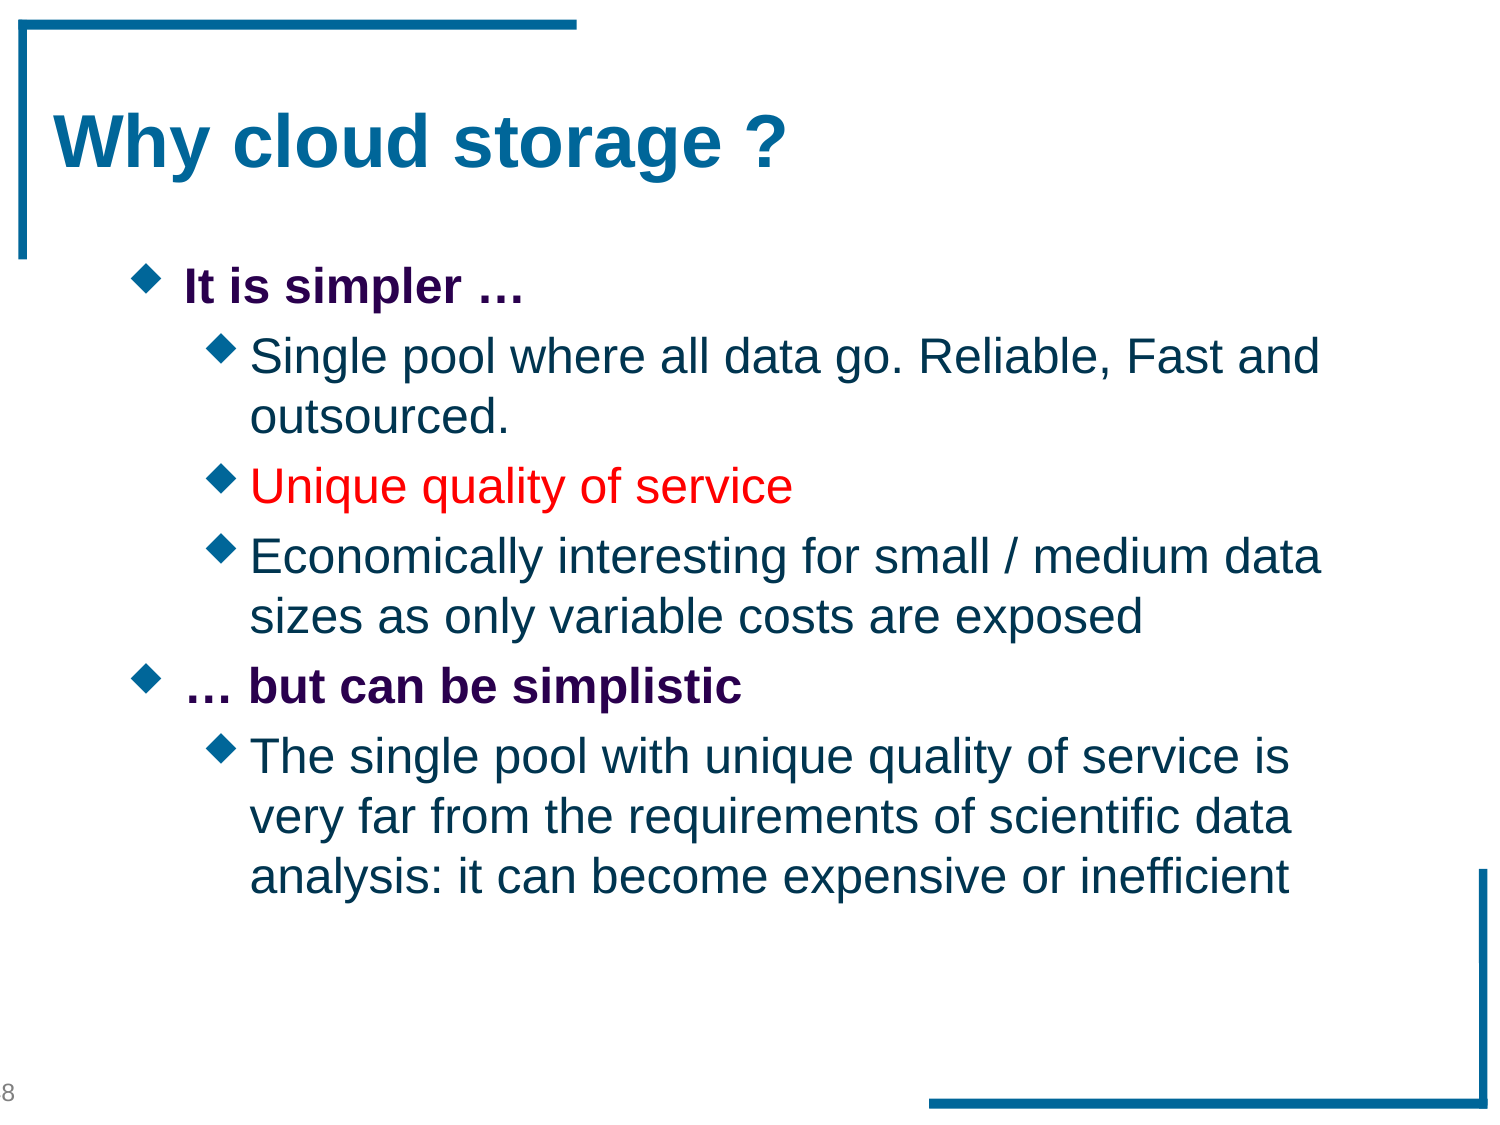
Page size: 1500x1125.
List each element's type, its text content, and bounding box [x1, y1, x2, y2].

title Why cloud storage ? [37, 32, 1500, 243]
list It is simpler … Single pool where all data go. Reliable, Fast and outsourced. Unique quality of service Economically interesting for small / medium data sizes as only variable costs are exposed … but can be simplistic The single pool with unique quality of service is very far from the requirements of scientific data analysis: it can become expensive or inefficient [112, 245, 1388, 975]
